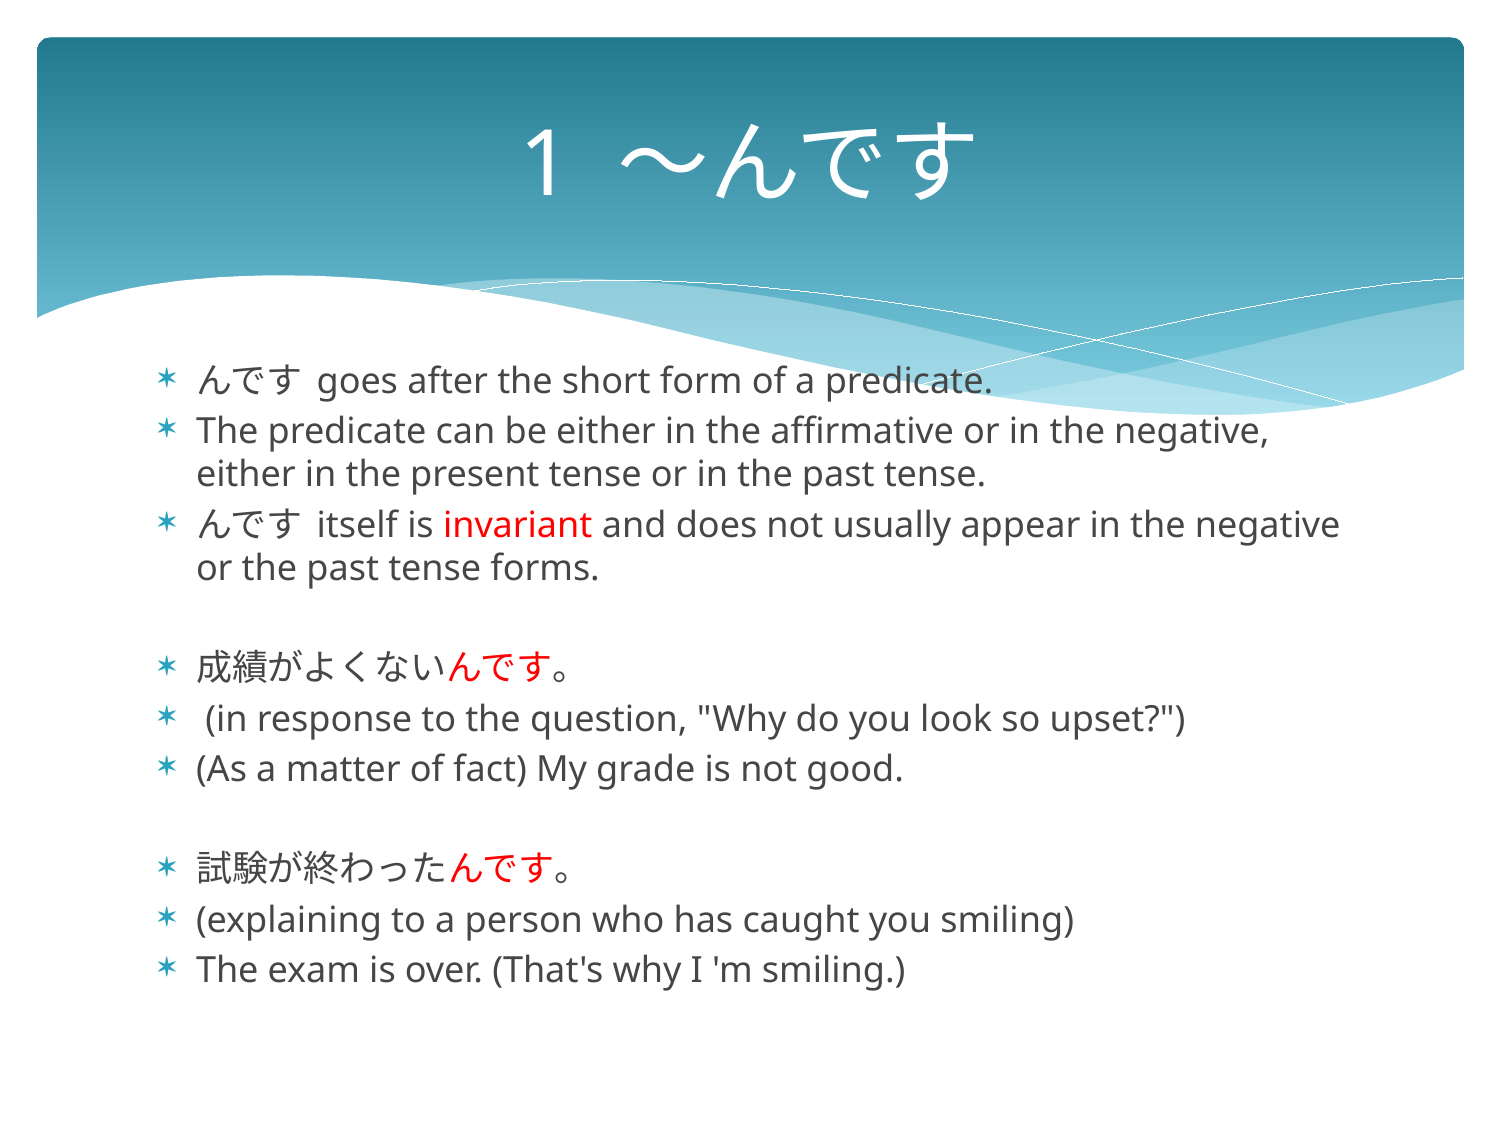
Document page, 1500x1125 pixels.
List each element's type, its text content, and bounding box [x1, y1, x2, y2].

list んです goes after the short form of a predicate. The predicate can be either in the affirmative or in the negative, either in the present tense or in the past tense. んです itself is invariant and does not usually appear in the negative or the past tense forms. 成績がよくないんです。 (in response to the question, "Why do you look so upset?") (As a matter of fact) My grade is not good. 試験が終わったんです。 (explaining to a person who has caught you smiling) The exam is over. (That's why I 'm smiling.) [143, 350, 1359, 1005]
title 1 ～んです [75, 55, 1425, 261]
